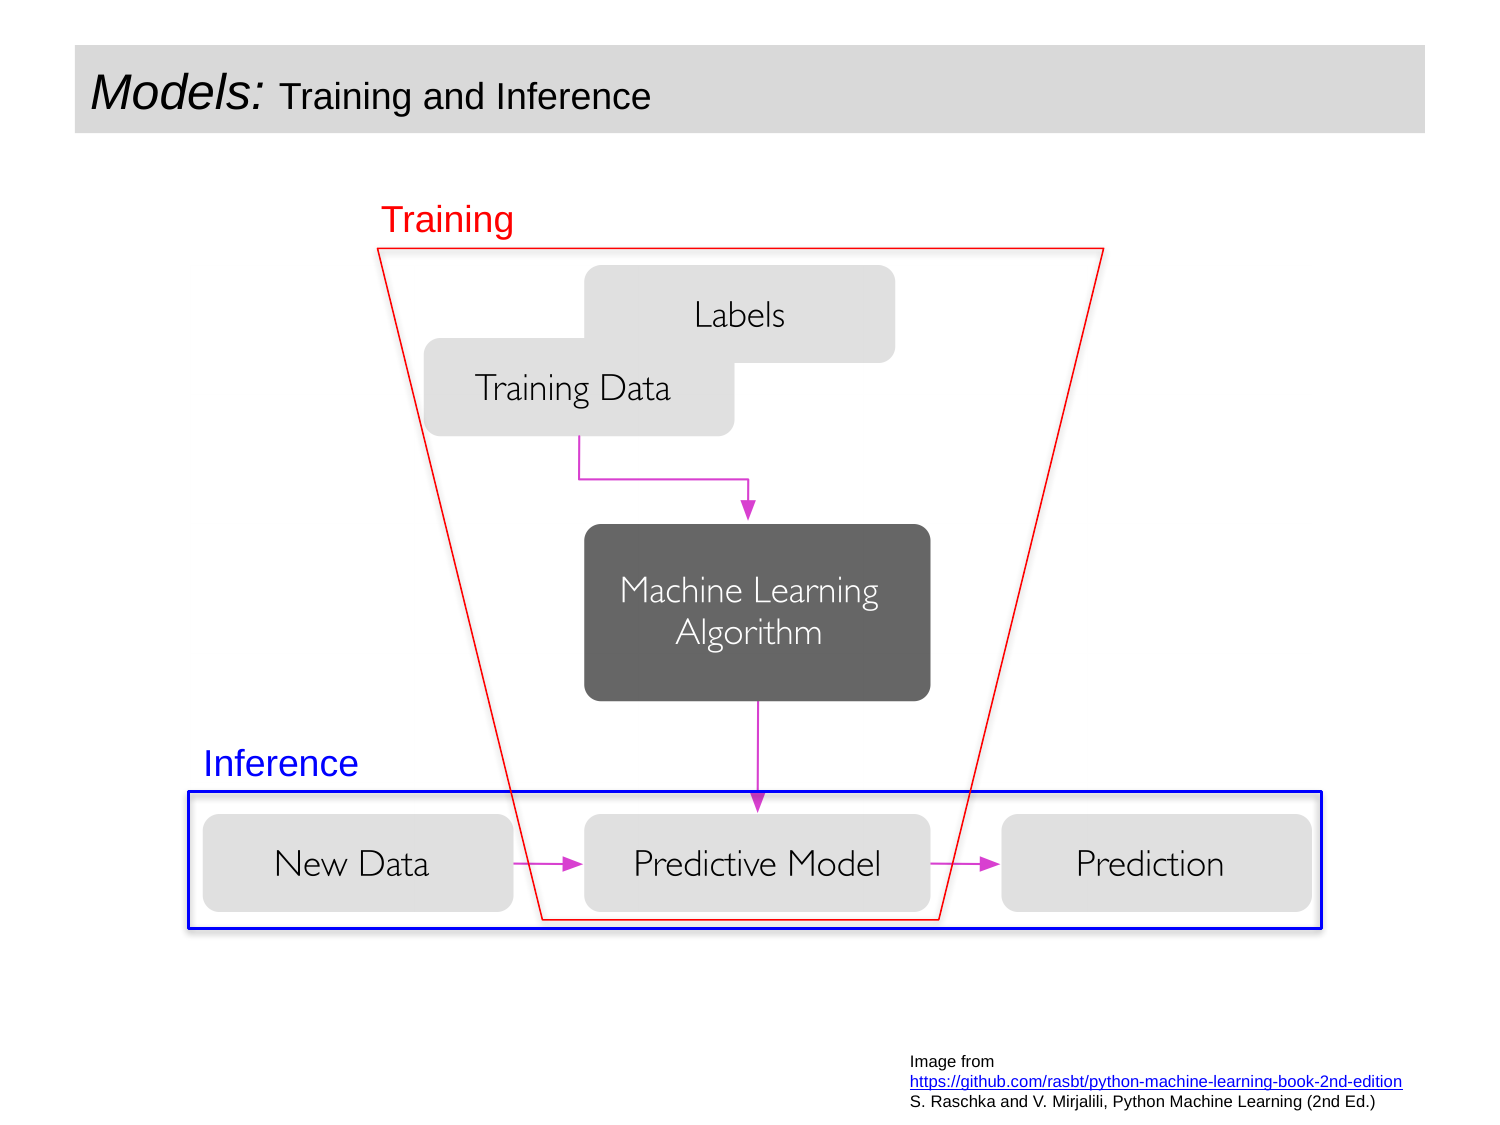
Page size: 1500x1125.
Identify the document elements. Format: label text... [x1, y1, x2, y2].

text_box [376, 247, 1105, 264]
text_box Image from https://github.com/rasbt/python-machine-learning-book-2nd-edition S. Raschka and V. Mirjalili, Python Machine Learning (2nd Ed.) [895, 1043, 1425, 1119]
picture [190, 265, 1312, 912]
text_box [188, 791, 1322, 929]
text_box Models: Training and Inference [74, 45, 1425, 134]
text_box Training [366, 187, 600, 248]
